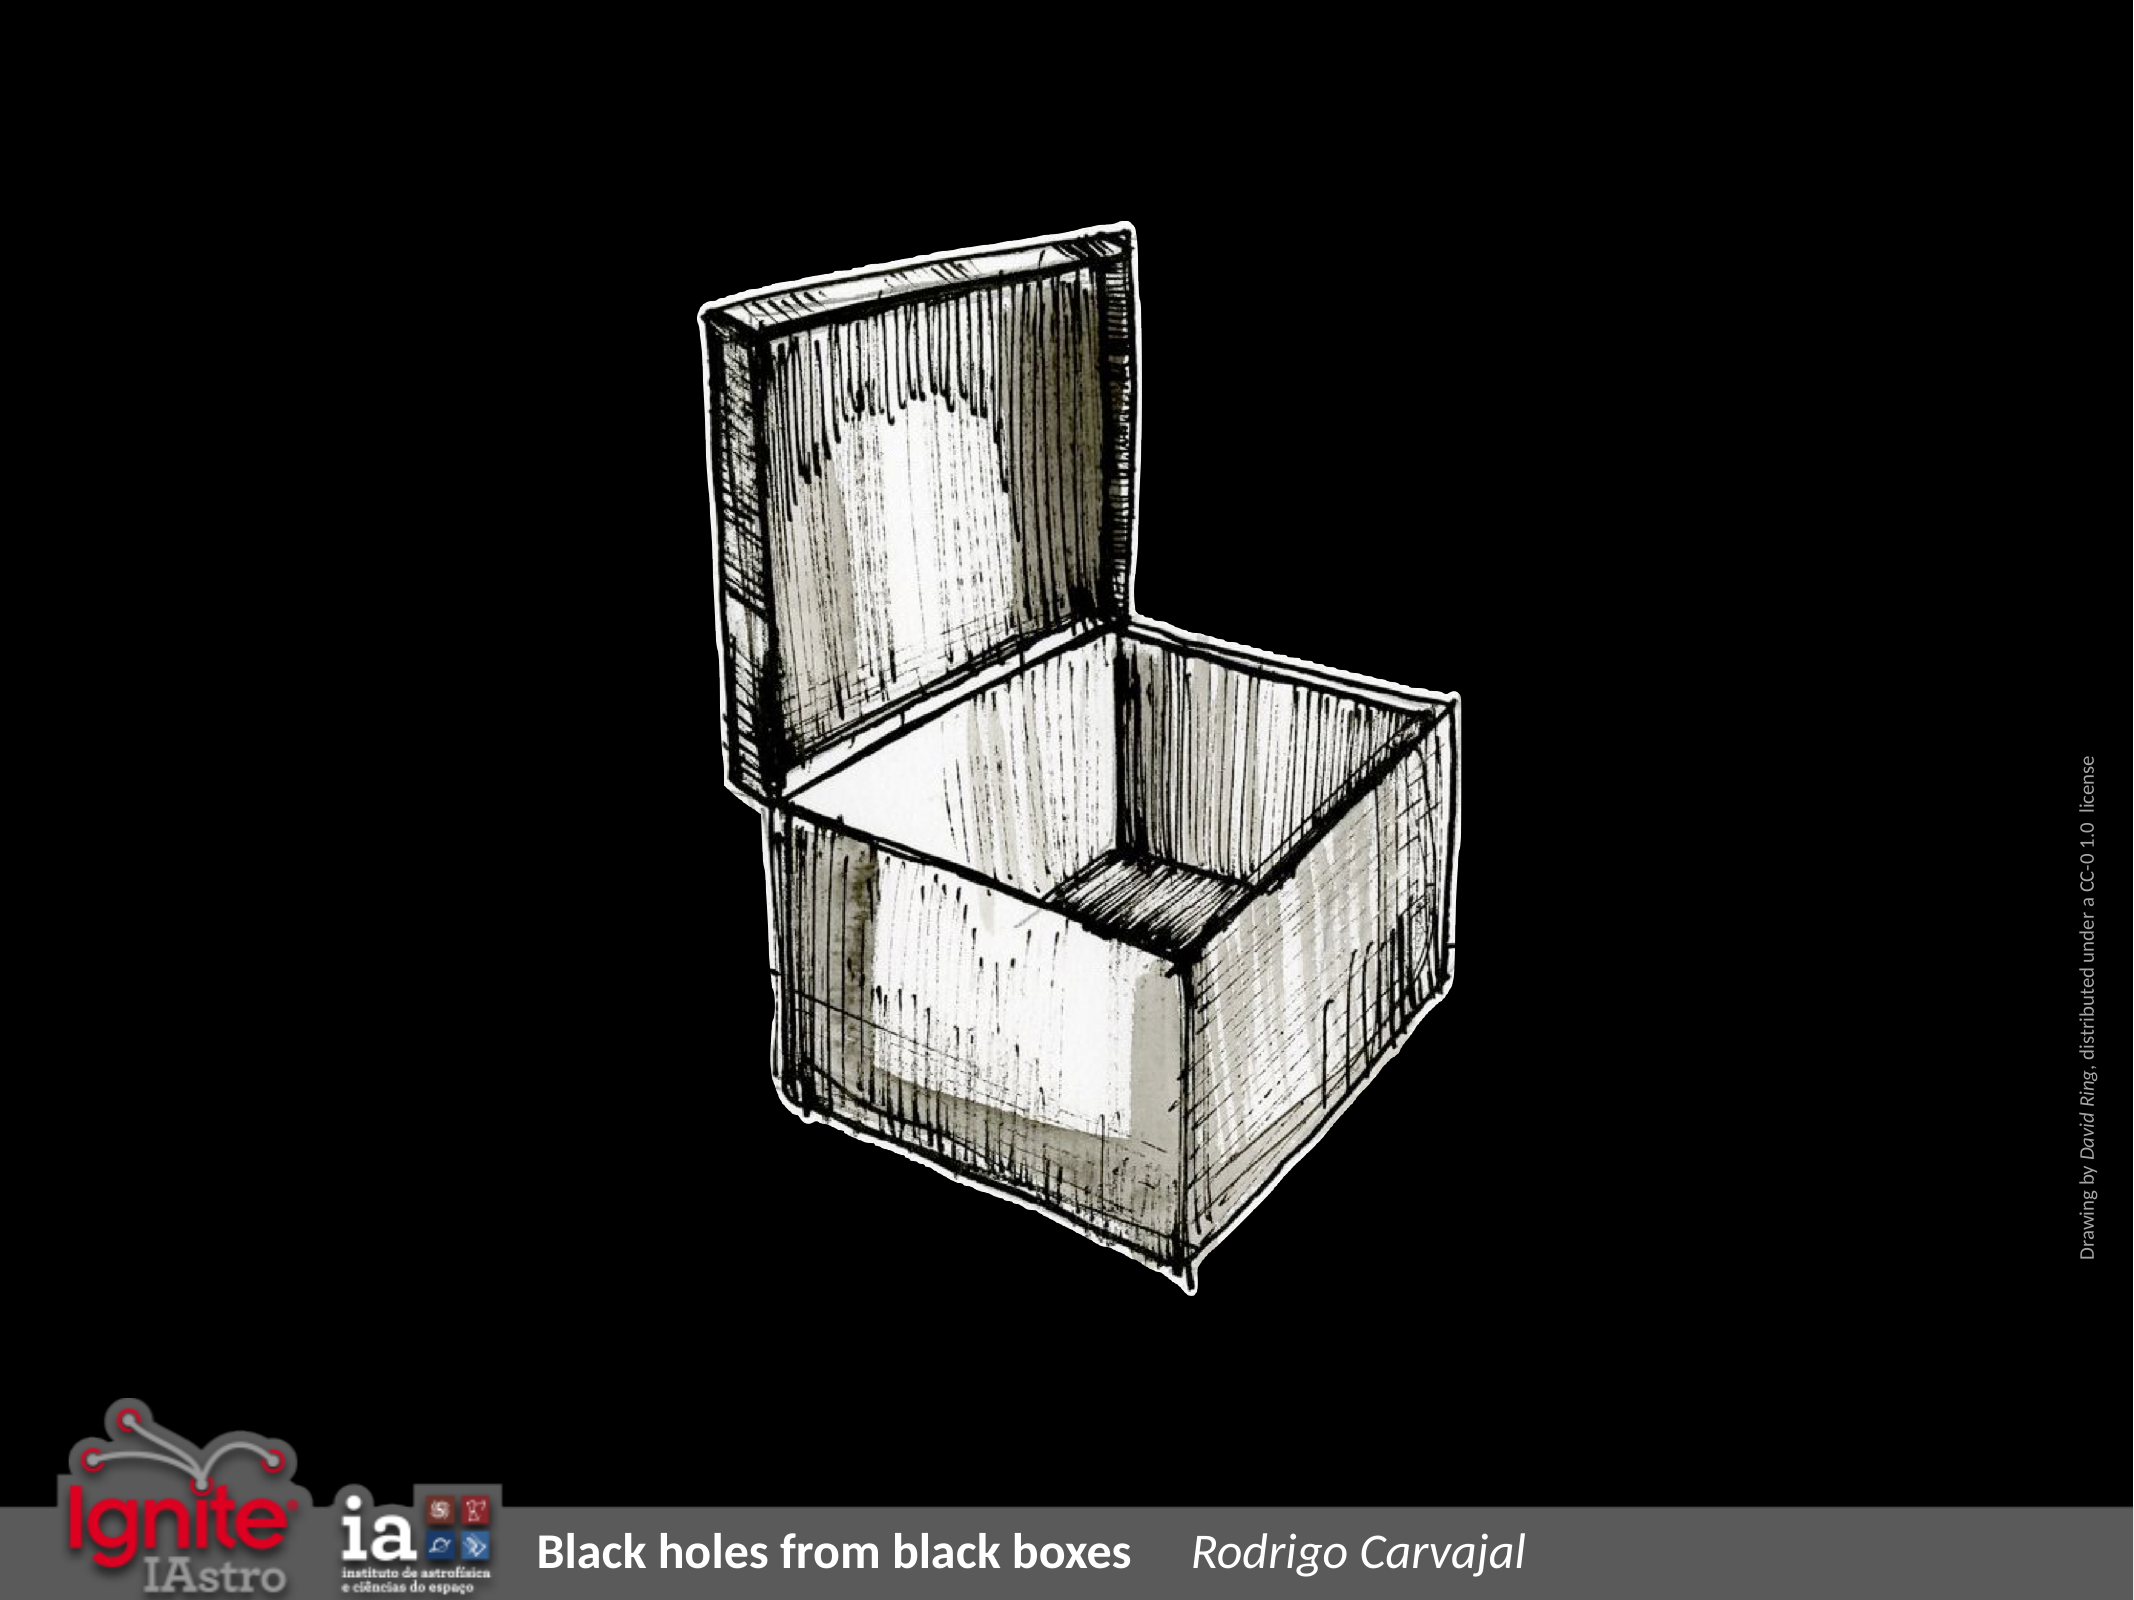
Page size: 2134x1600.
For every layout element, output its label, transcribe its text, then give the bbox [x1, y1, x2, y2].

picture [695, 221, 1462, 1297]
picture [0, 1398, 2134, 1600]
text_box Drawing by David Ring, distributed under a CC-0 1.0 license [2060, 729, 2111, 1276]
